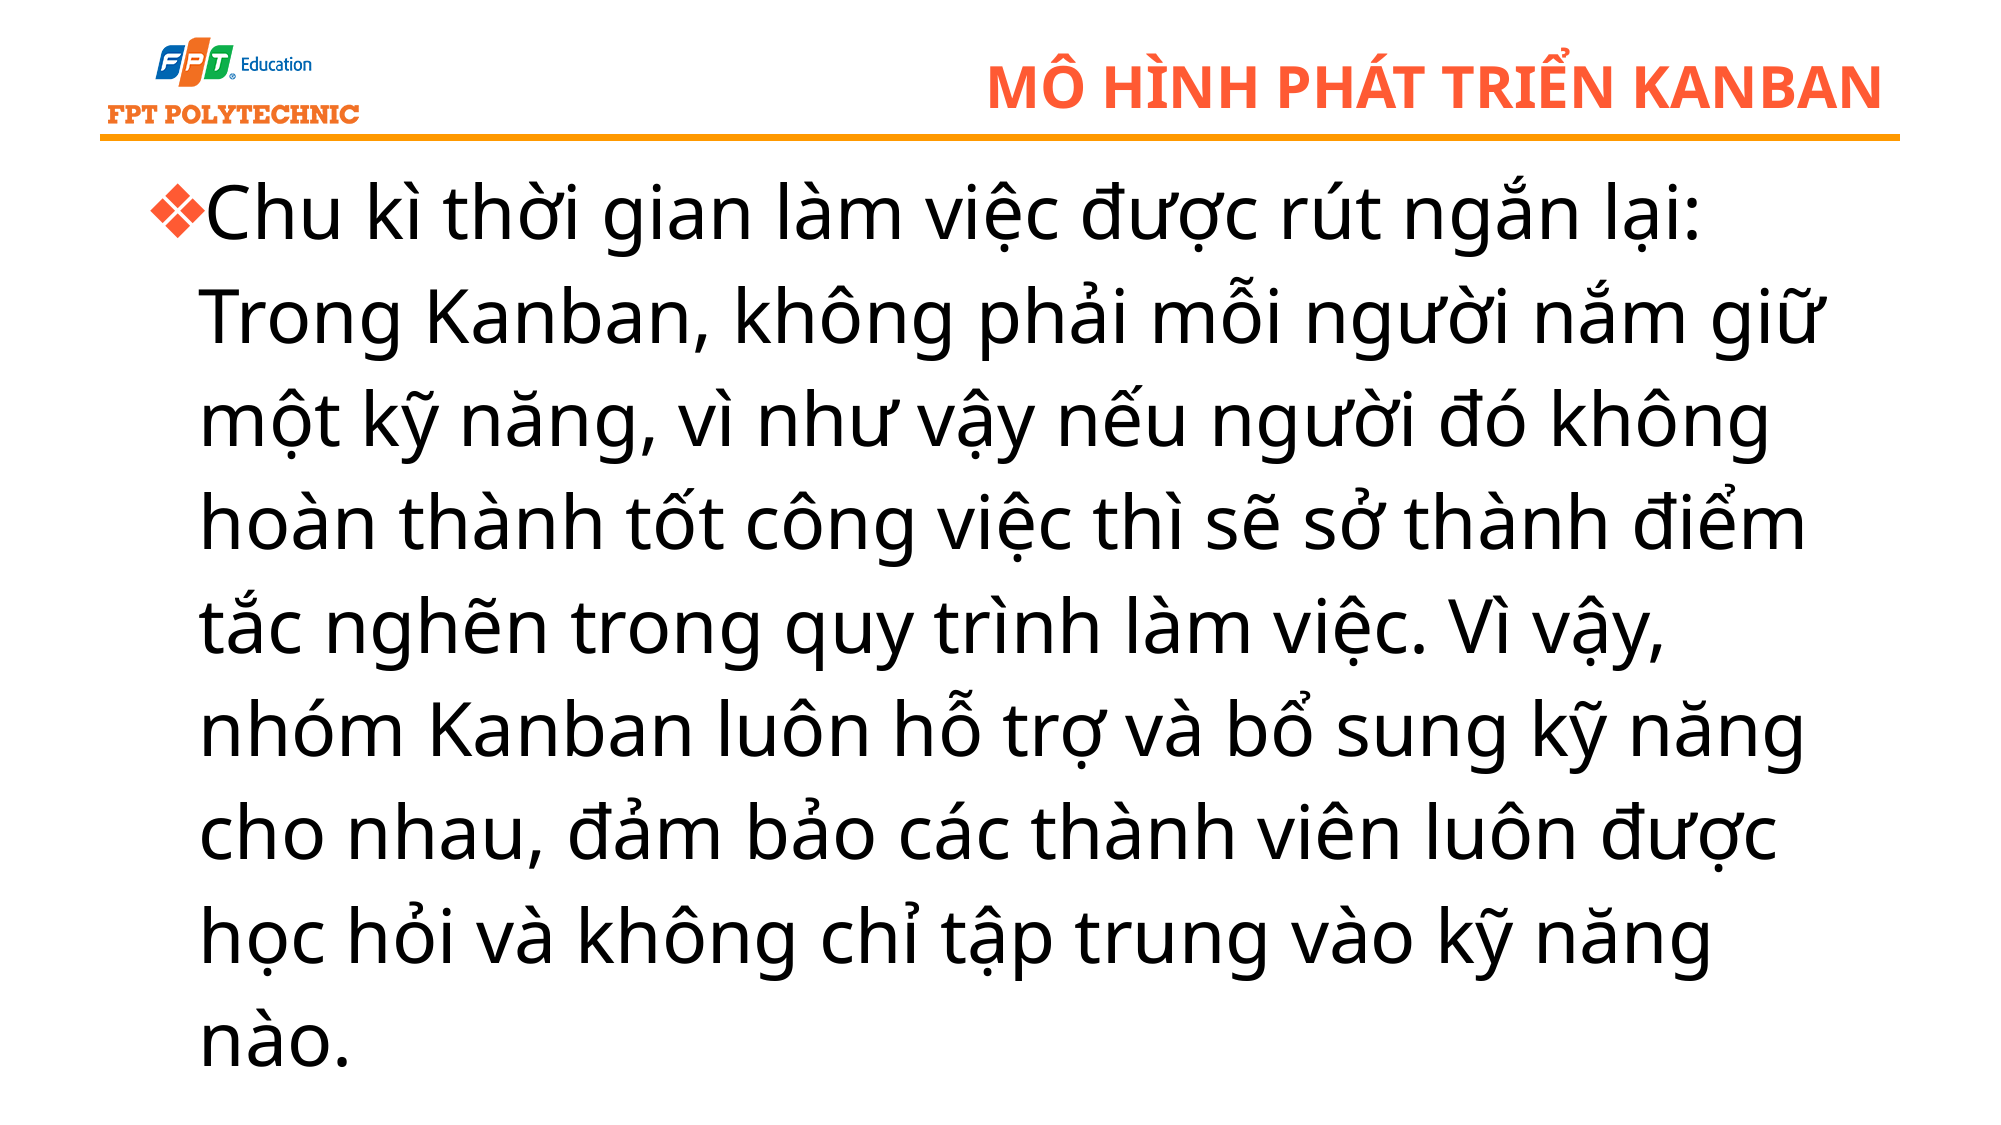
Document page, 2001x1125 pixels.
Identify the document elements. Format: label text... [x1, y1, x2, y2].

picture [99, 135, 367, 143]
text_box Chu kì thời gian làm việc được rút ngắn lại: Trong Kanban, không phải mỗi người nắm giữ một kỹ năng, vì như vậy nếu người đó không hoàn thành tốt công việc thì sẽ sở thành điểm tắc nghẽn trong quy trình làm việc. Vì vậy, nhóm Kanban luôn hỗ trợ và bổ sung kỹ năng cho nhau, đảm bảo các thành viên luôn được học hỏi và không chỉ tập trung vào kỹ năng nào. [65, 143, 1900, 1098]
title Mô hình phát triển kanban [366, 45, 1900, 125]
picture [99, 25, 367, 134]
